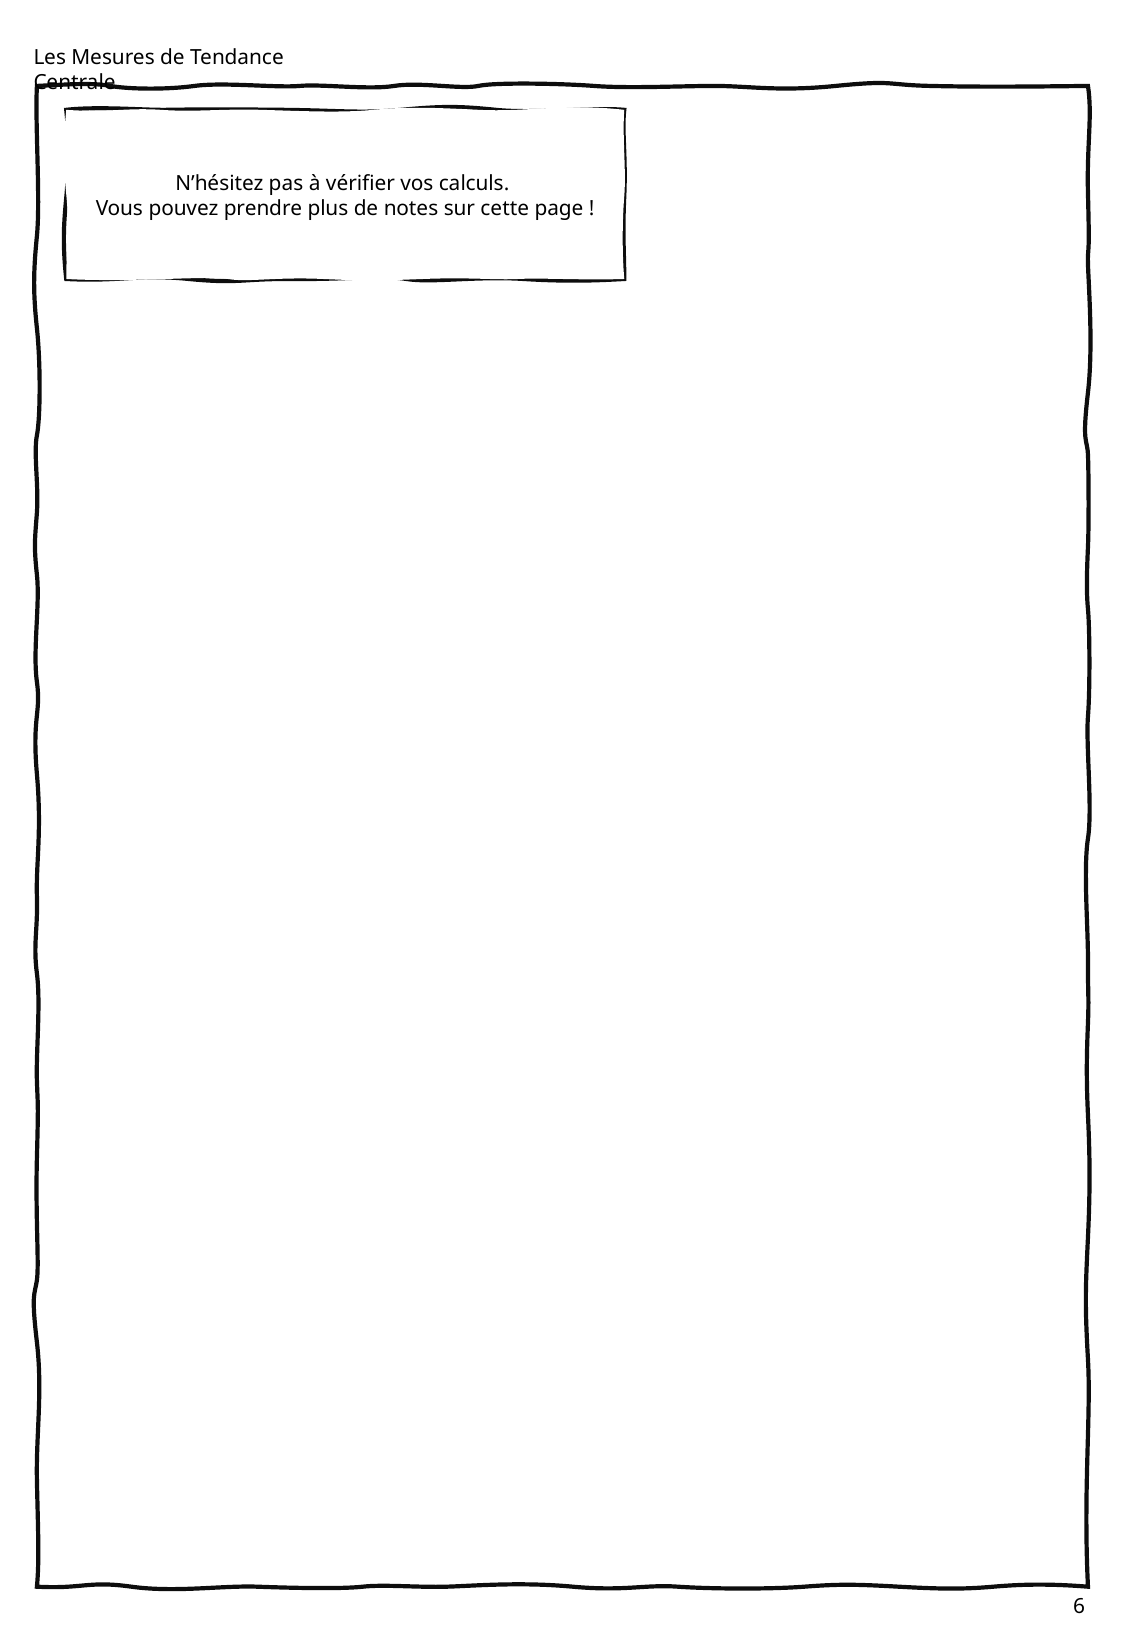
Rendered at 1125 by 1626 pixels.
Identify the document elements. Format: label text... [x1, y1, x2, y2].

text_box Les Mesures de Tendance Centrale [18, 36, 356, 101]
text_box [32, 81, 1092, 1591]
title 6 [1058, 1339, 1101, 1625]
text_box N’hésitez pas à vérifier vos calculs. Vous pouvez prendre plus de notes sur cette page ! [62, 105, 626, 283]
